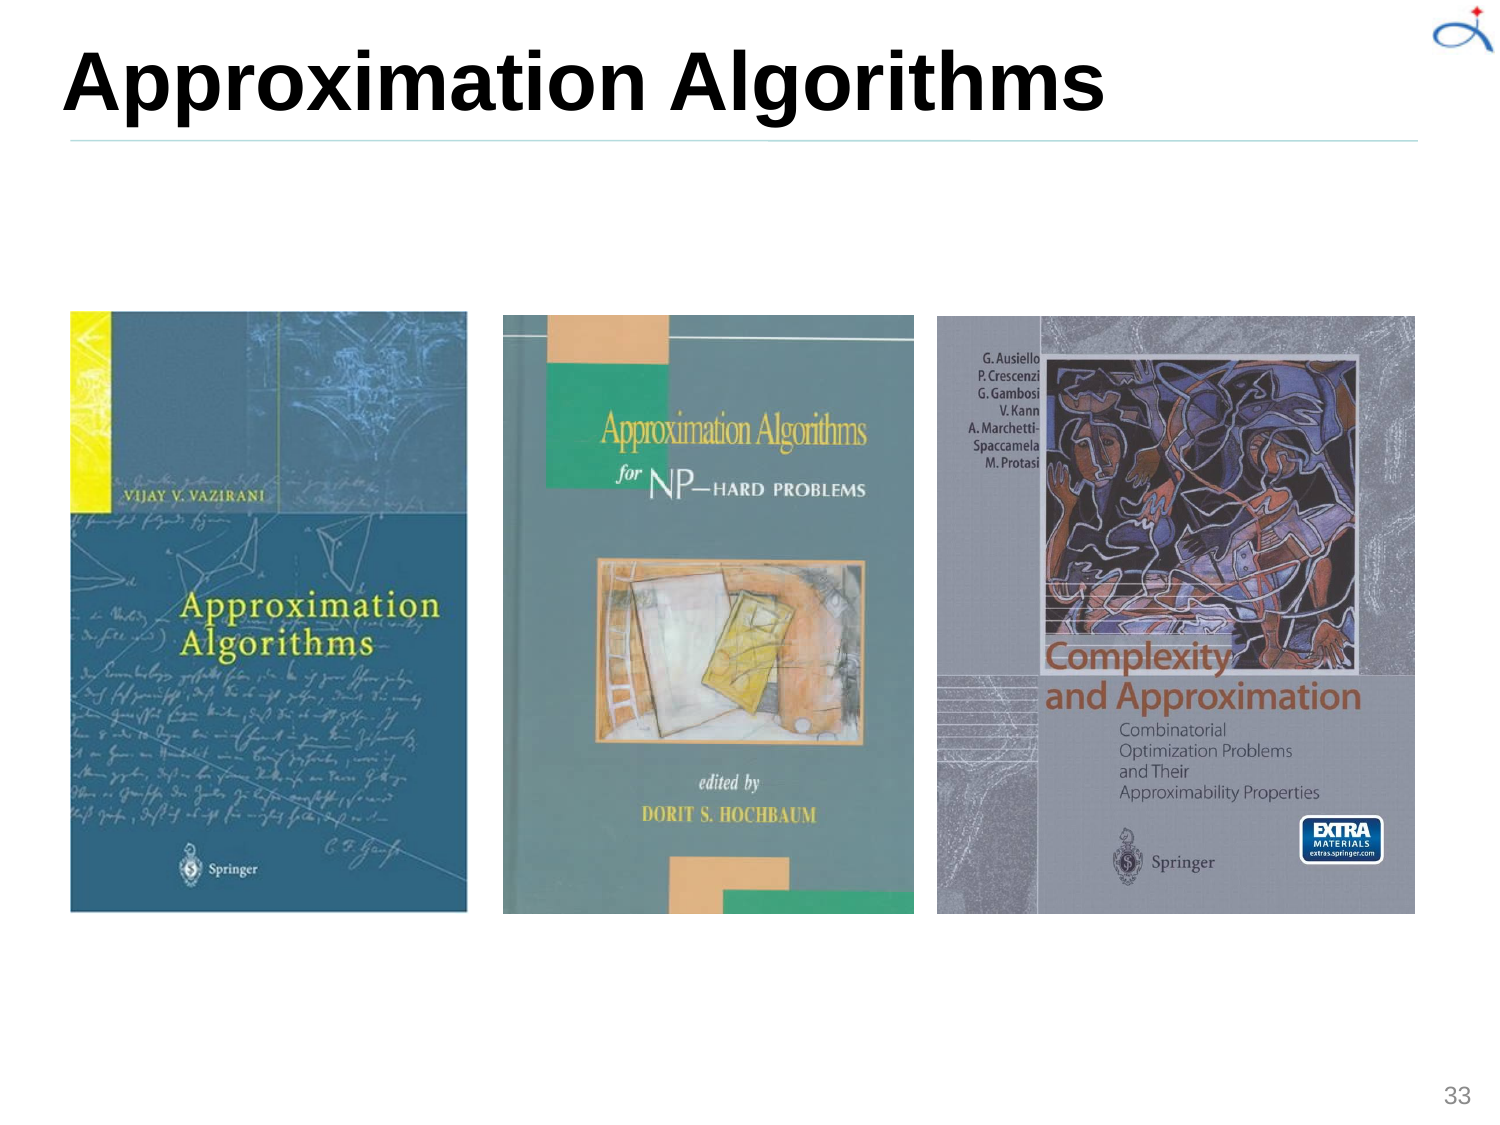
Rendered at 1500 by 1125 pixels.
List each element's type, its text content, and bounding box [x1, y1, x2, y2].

slide_number 33 [1136, 1065, 1487, 1125]
picture [1432, 5, 1495, 55]
title Approximation Algorithms [46, 11, 1419, 143]
picture [70, 311, 469, 915]
picture [503, 314, 915, 915]
picture [937, 316, 1416, 915]
